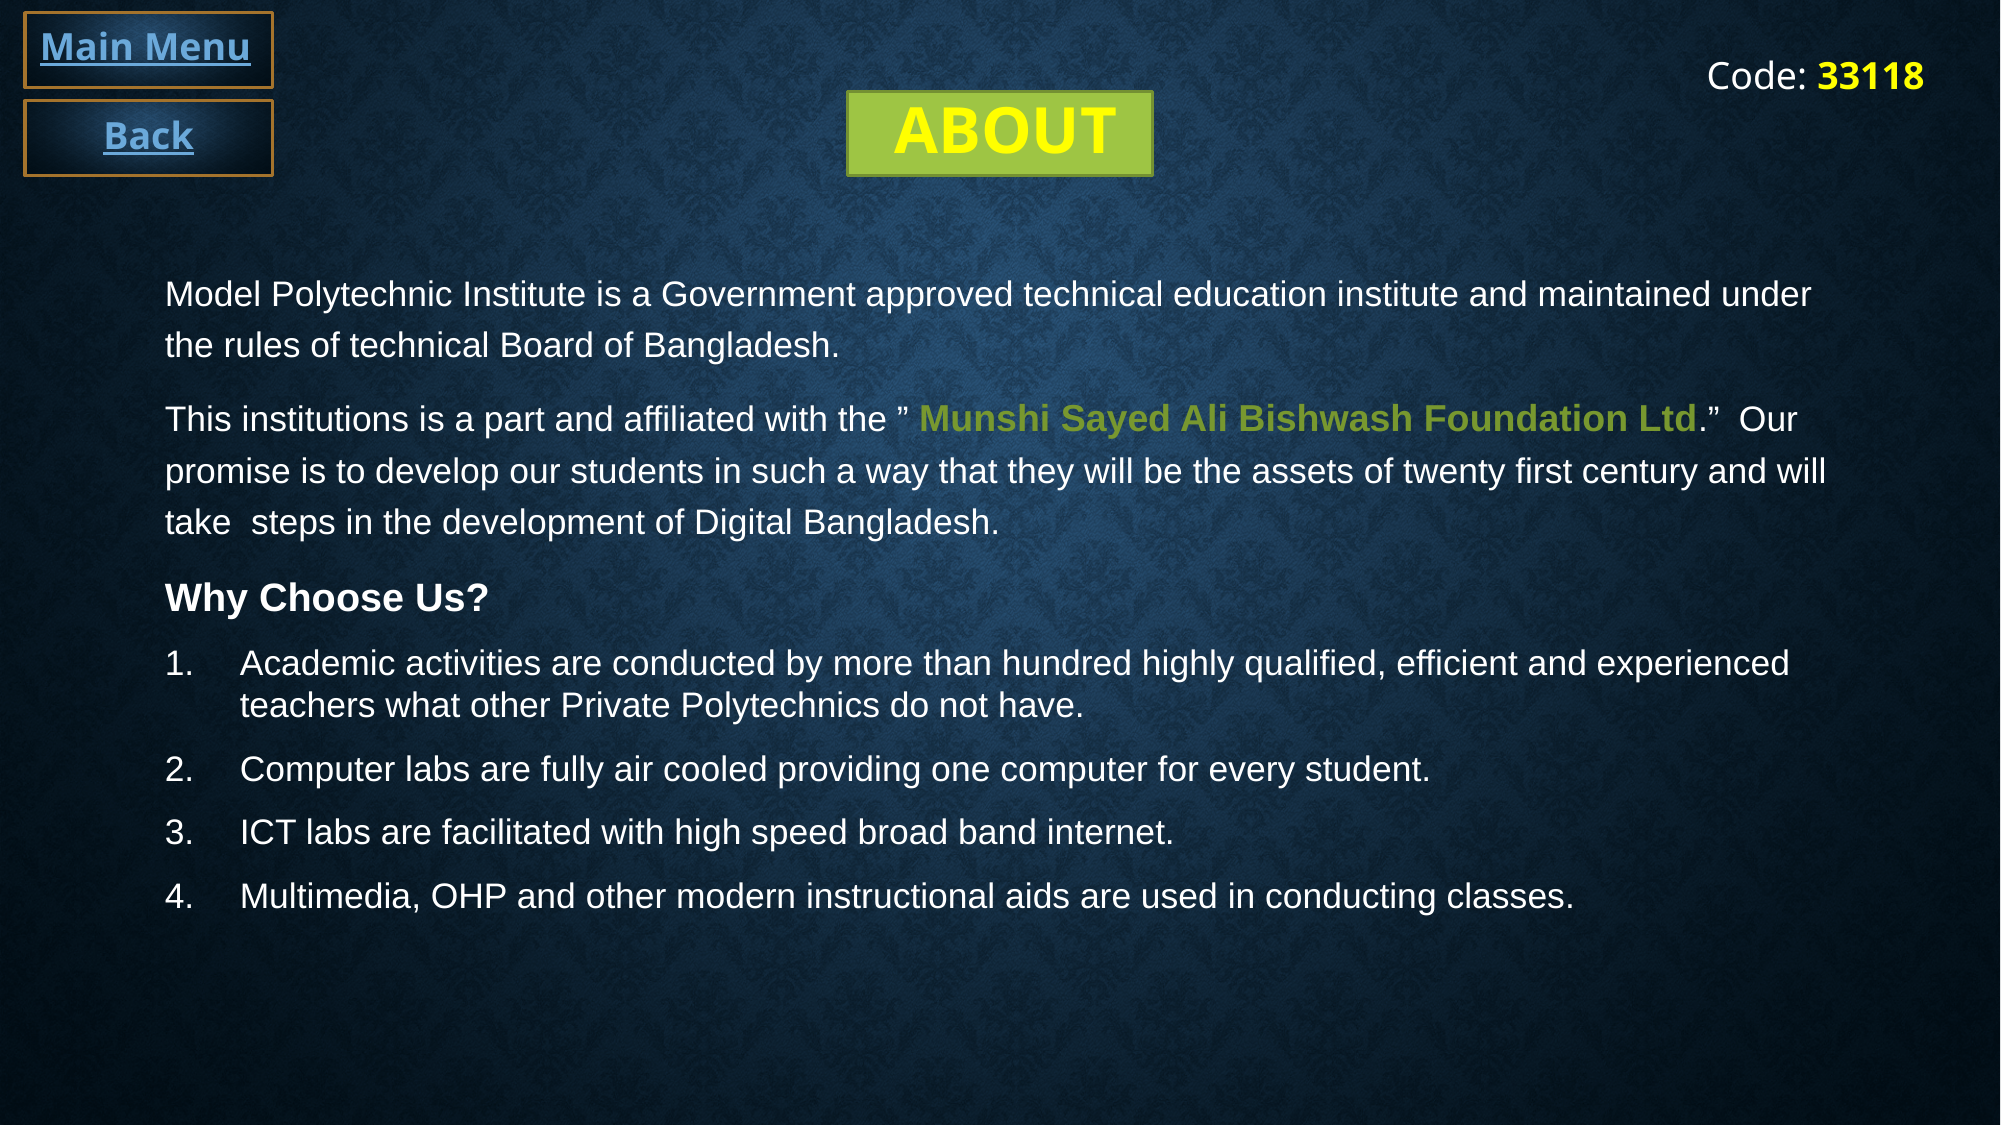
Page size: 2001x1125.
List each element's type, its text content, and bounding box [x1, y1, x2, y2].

title about [726, 90, 1286, 175]
text_box [23, 99, 274, 177]
text_box Main Menu [25, 15, 273, 82]
text_box Code: 33118 [1691, 44, 1941, 105]
text_box Back [25, 104, 272, 171]
text_box [23, 11, 274, 89]
list Model Polytechnic Institute is a Government approved technical education institute and maintained under the rules of technical Board of Bangladesh. This institutions is a part and affiliated with the ” Munshi Sayed Ali Bishwash Foundation Ltd.” Our promise is to develop our students in such a way that they will be the assets of twenty first century and will take steps in the development of Digital Bangladesh. Why Choose Us? Academic activities are conducted by more than hundred highly qualified, efficient and experienced teachers what other Private Polytechnics do not have. Computer labs are fully air cooled providing one computer for every student. ICT labs are facilitated with high speed broad band internet. Multimedia, OHP and other modern instructional aids are used in conducting classes. [149, 254, 1872, 985]
text_box [1033, 284, 1872, 962]
